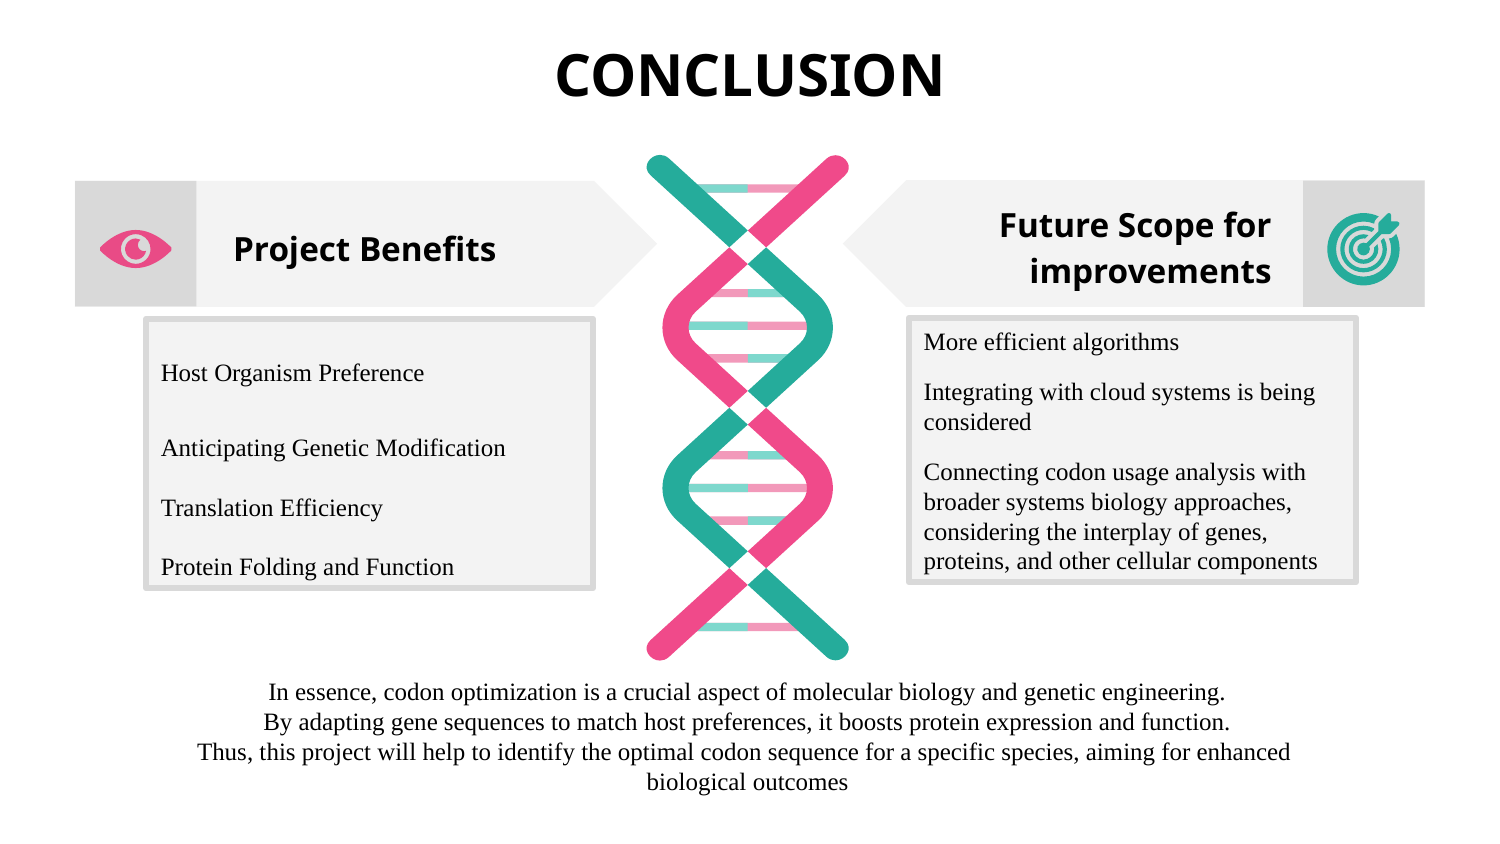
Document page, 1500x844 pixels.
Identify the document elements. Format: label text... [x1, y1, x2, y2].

title CONCLUSION [75, 23, 1425, 80]
text_box More efficient algorithms Integrating with cloud systems is being considered Connecting codon usage analysis with broader systems biology approaches, considering the interplay of genes, proteins, and other cellular components [909, 317, 1356, 583]
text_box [74, 180, 658, 308]
text_box Host Organism Preference Anticipating Genetic Modification Translation Efficiency Protein Folding and Function [146, 318, 593, 589]
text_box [1327, 212, 1401, 286]
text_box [99, 229, 173, 269]
text_box In essence, codon optimization is a crucial aspect of molecular biology and genetic engineering. By adapting gene sequences to match host preferences, it boosts protein expression and function. Thus, this project will help to identify the optimal codon sequence for a specific species, aiming for enhanced biological outcomes [169, 668, 1327, 803]
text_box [842, 179, 1426, 308]
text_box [640, 154, 855, 661]
